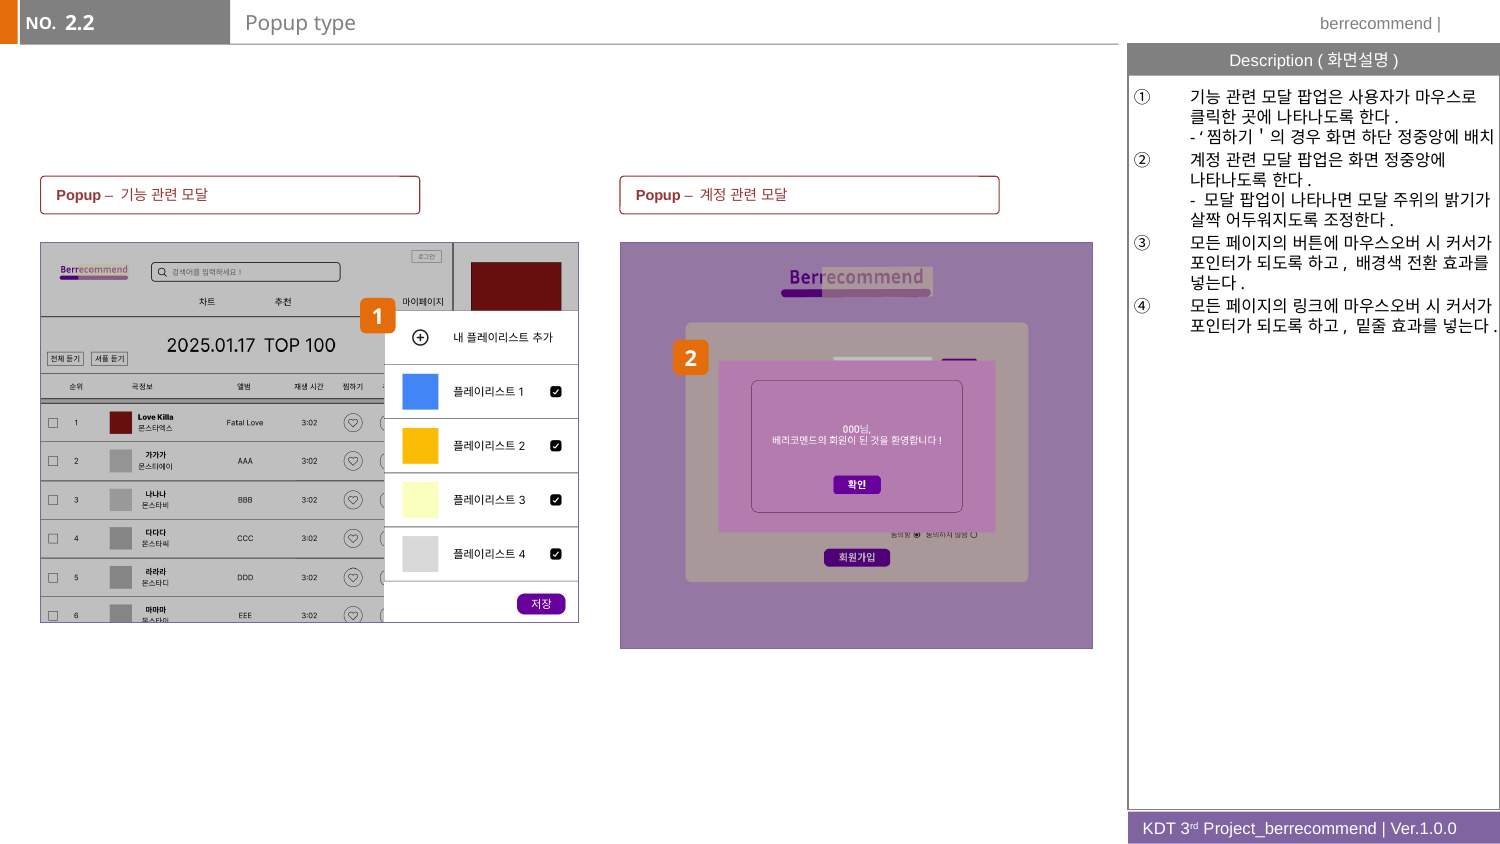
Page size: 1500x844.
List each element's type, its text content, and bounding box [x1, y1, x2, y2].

list 2.2 [64, 2, 231, 50]
list 기능 관련 모달 팝업은 사용자가 마우스로 클릭한 곳에 나타나도록 한다. - ‘찜하기＇의 경우 화면 하단 정중앙에 배치 계정 관련 모달 팝업은 화면 정중앙에 나타나도록 한다. - 모달 팝업이 나타나면 모달 주위의 밝기가 살짝 어두워지도록 조정한다. 모든 페이지의 버튼에 마우스오버 시 커서가 포인터가 되도록 하고, 배경색 전환 효과를 넣는다. 모든 페이지의 링크에 마우스오버 시 커서가 포인터가 되도록 하고, 밑줄 효과를 넣는다. [1128, 79, 1500, 812]
title Popup type [230, 2, 1117, 51]
text_box Popup – 기능 관련 모달 [38, 174, 422, 216]
picture [619, 242, 1093, 649]
text_box Popup – 계정 관련 모달 [617, 174, 1002, 216]
picture [40, 242, 579, 623]
